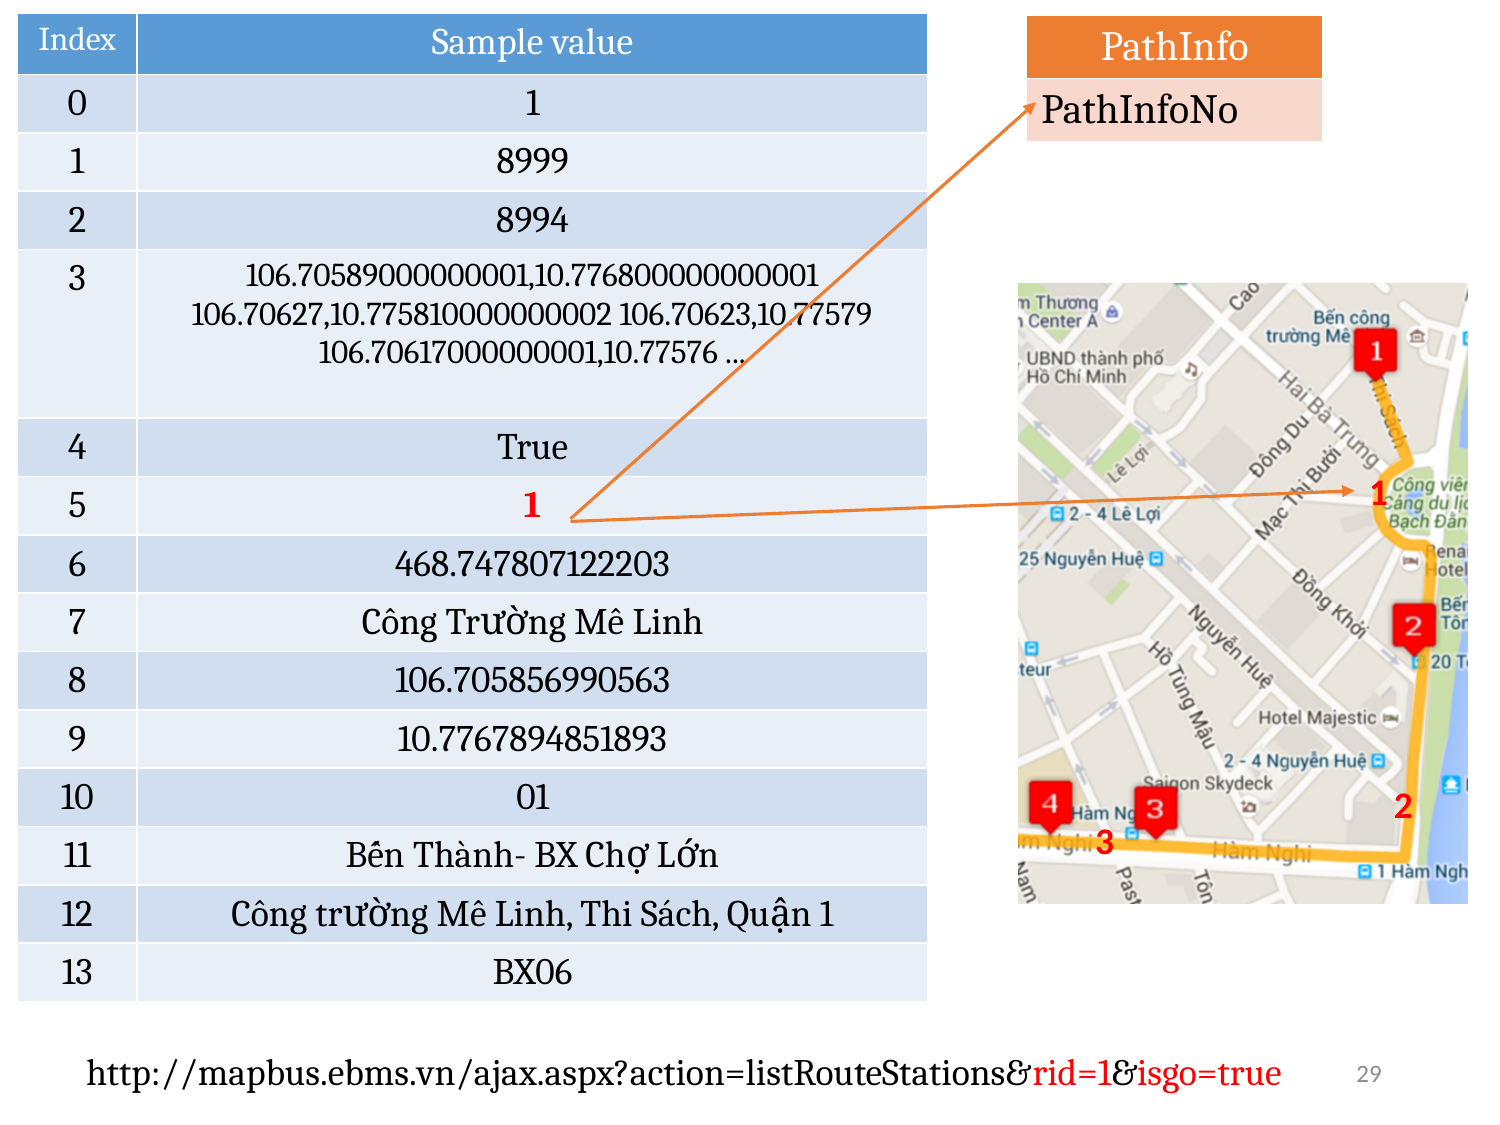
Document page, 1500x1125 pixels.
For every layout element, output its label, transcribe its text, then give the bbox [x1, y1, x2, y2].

table_cell 01 [138, 769, 927, 826]
table_cell 2 [18, 192, 136, 249]
slide_number 29 [1059, 1042, 1397, 1103]
table_cell 106.705856990563 [138, 652, 927, 709]
table_cell 468.747807122203 [138, 536, 927, 592]
table_header Sample value [138, 14, 927, 74]
table_cell 4 [18, 419, 136, 476]
table_cell 8999 [138, 134, 570, 190]
table_cell 12 [18, 886, 136, 942]
table_cell 7 [18, 594, 136, 651]
table_cell BX06 [138, 944, 927, 1001]
table_cell 11 [18, 827, 136, 884]
table_cell 10.7767894851893 [138, 711, 927, 767]
table_cell 1 [18, 134, 136, 190]
table_cell 106.70589000000001,10.776800000000001 106.70627,10.775810000000002 106.70623,10.77579 106.70617000000001,10.77576 ... [138, 250, 570, 417]
table_cell True [138, 419, 570, 476]
table_cell PathInfoNo [1027, 79, 1322, 141]
picture [1018, 283, 1469, 904]
table_cell 1 [138, 75, 927, 132]
table_cell 5 [18, 477, 136, 534]
table_header PathInfo [1027, 16, 1322, 78]
table_cell Công Trường Mê Linh [138, 594, 927, 651]
table_cell Bến Thành- BX Chợ Lớn [138, 827, 927, 884]
text_box http://mapbus.ebms.vn/ajax.aspx?action=listRouteStations&rid=1&isgo=true [71, 1040, 1366, 1101]
table_cell 0 [18, 75, 136, 132]
table_header Index [18, 14, 136, 74]
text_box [570, 102, 1036, 491]
table_cell 1 [138, 477, 927, 534]
table_cell 6 [18, 536, 136, 592]
table_cell Công trường Mê Linh, Thi Sách, Quận 1 [138, 886, 927, 942]
table_cell 13 [18, 944, 136, 1001]
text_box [570, 491, 1355, 522]
table_cell 8 [18, 652, 136, 709]
table_cell 8994 [138, 192, 570, 249]
table_cell 9 [18, 711, 136, 767]
table_cell 3 [18, 250, 136, 417]
table_cell 10 [18, 769, 136, 826]
